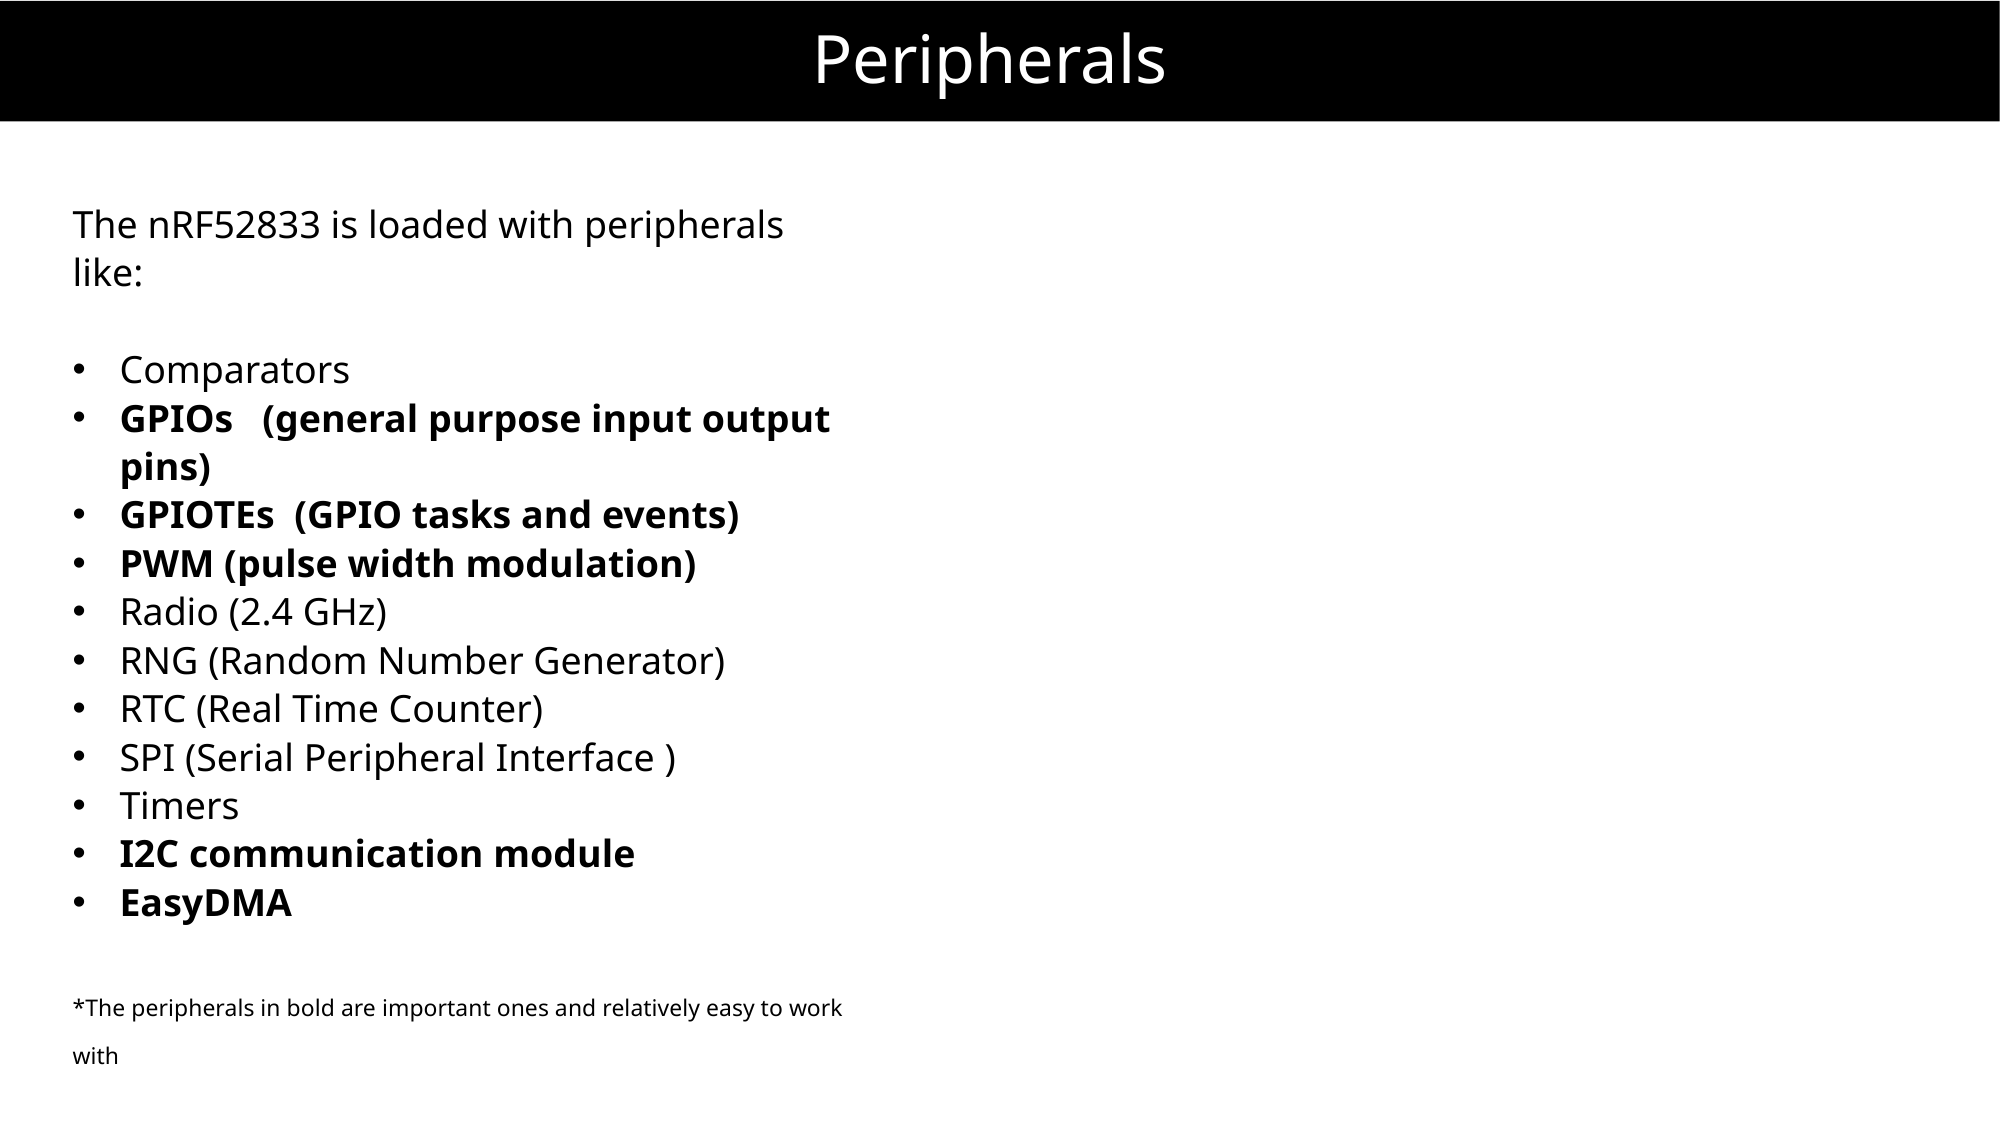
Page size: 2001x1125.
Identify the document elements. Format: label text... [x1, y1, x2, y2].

title Peripherals [70, 1, 1910, 124]
text_box [0, 0, 2000, 123]
text_box The nRF52833 is loaded with peripherals like: Comparators GPIOs (general purpose input output pins) GPIOTEs (GPIO tasks and events) PWM (pulse width modulation) Radio (2.4 GHz) RNG (Random Number Generator) RTC (Real Time Counter) SPI (Serial Peripheral Interface ) Timers I2C communication module EasyDMA *The peripherals in bold are important ones and relatively easy to work with [57, 190, 874, 1077]
